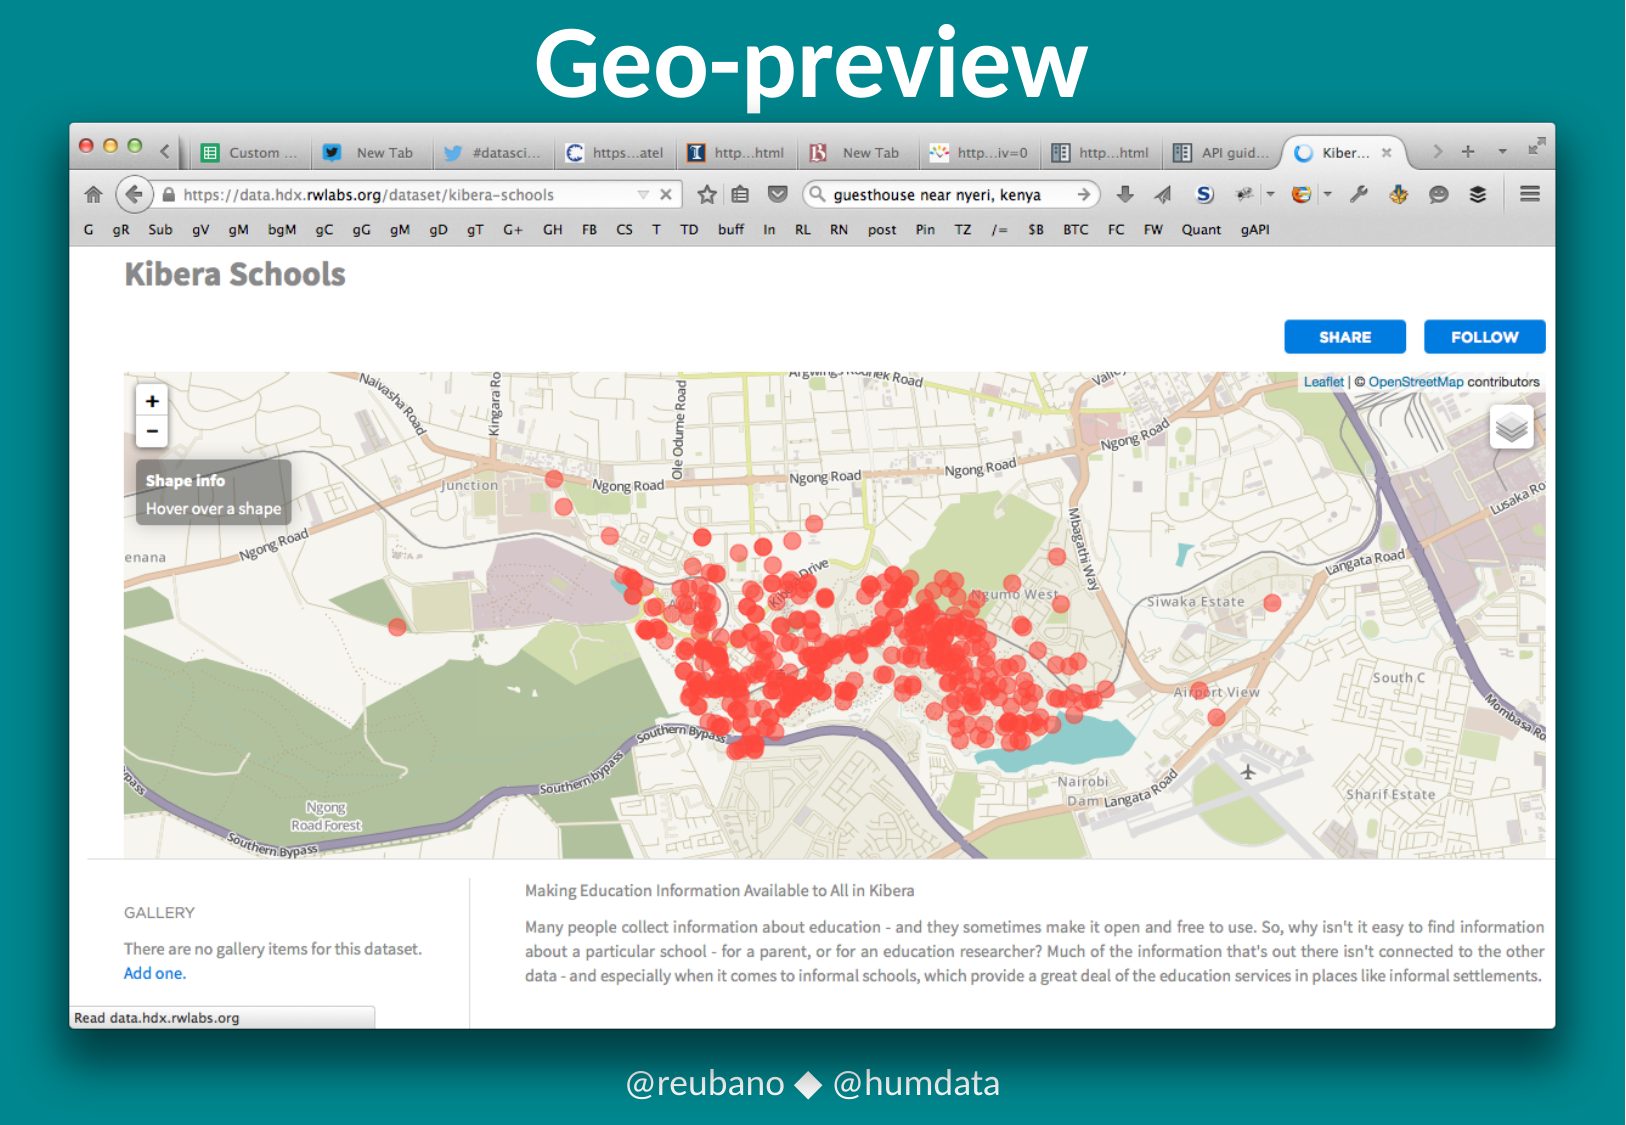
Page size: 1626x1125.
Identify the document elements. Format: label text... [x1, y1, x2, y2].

picture [0, 80, 1625, 1125]
text_box Geo-preview [519, 0, 1105, 79]
